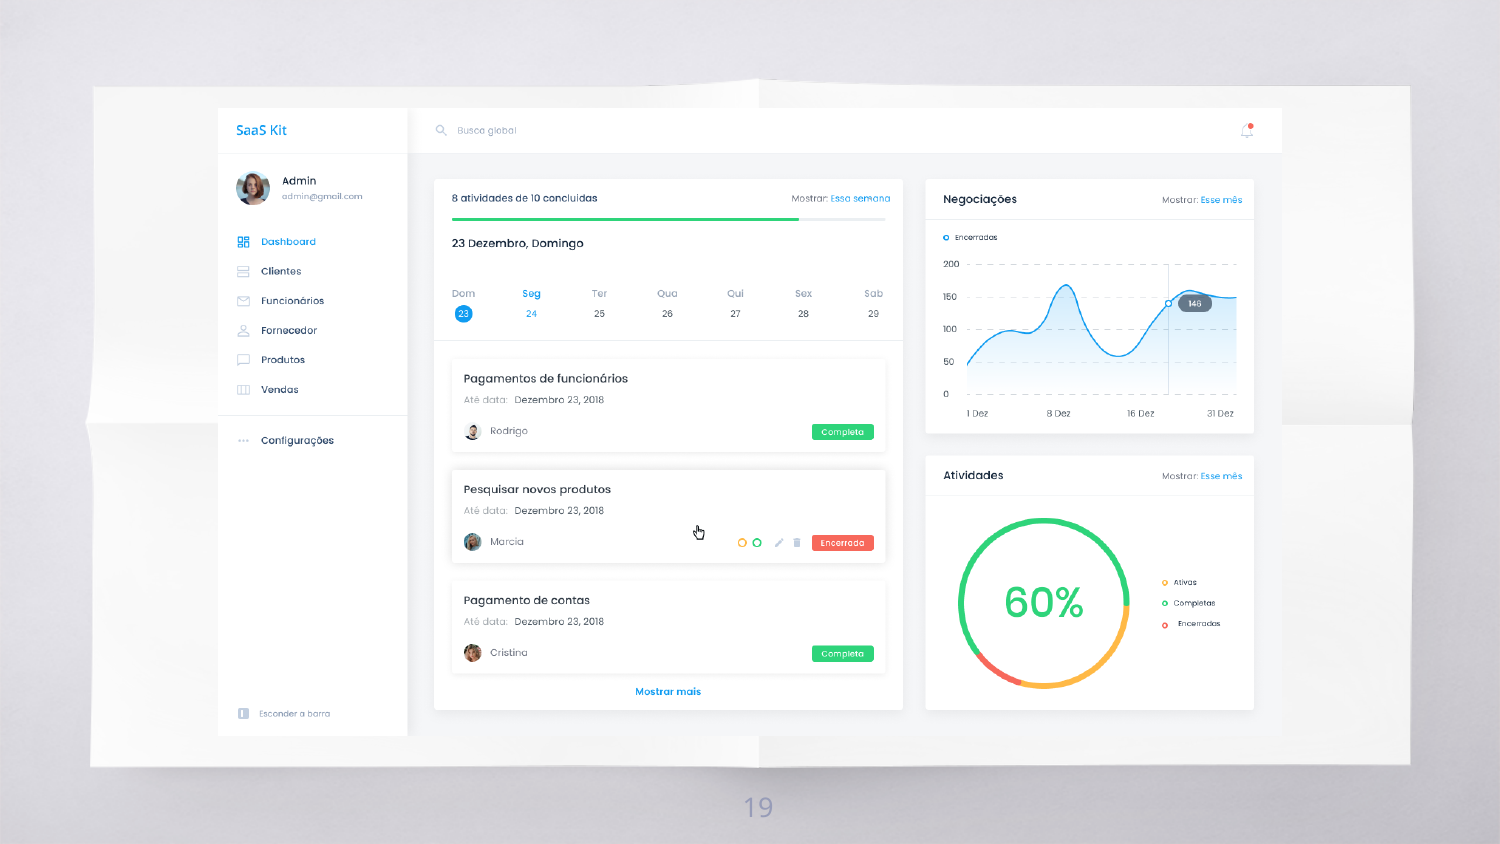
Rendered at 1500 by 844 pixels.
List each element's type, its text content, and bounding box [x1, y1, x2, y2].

slide_number ‹#› [713, 775, 804, 825]
picture [0, 0, 1500, 844]
